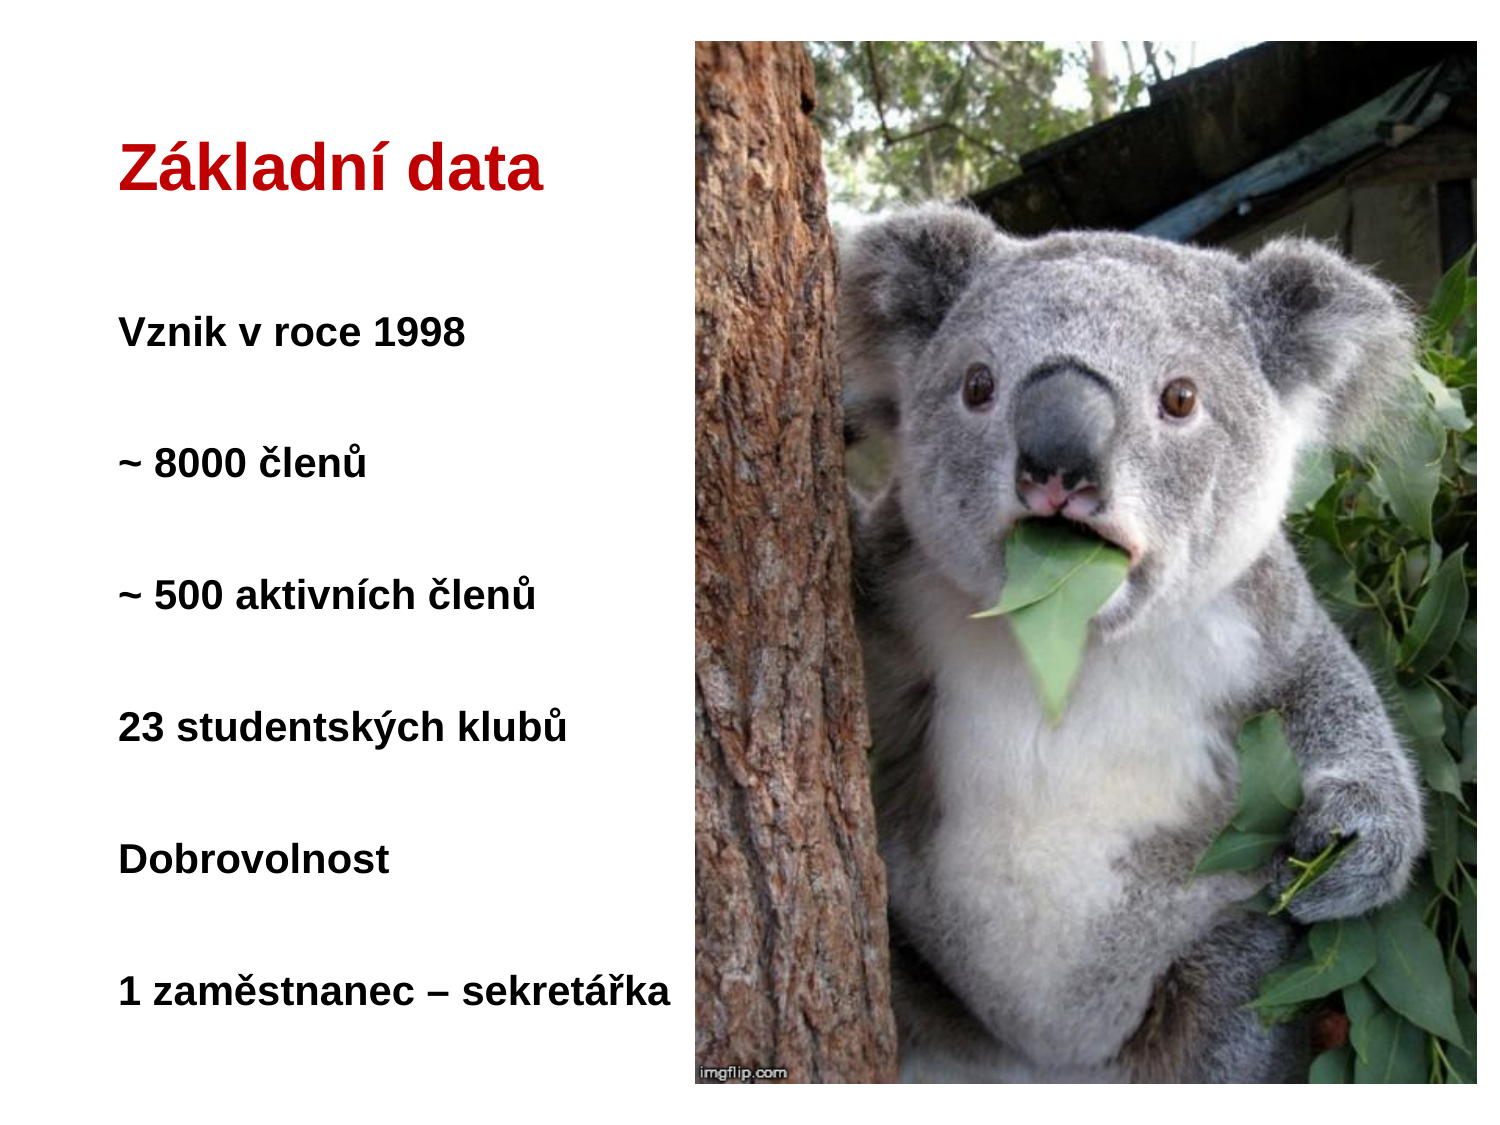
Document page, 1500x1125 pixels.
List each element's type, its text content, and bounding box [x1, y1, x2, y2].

picture [695, 41, 1477, 1084]
list Vznik v roce 1998 ~ 8000 členů ~ 500 aktivních členů 23 studentských klubů Dobrovolnost 1 zaměstnanec – sekretářka [103, 302, 695, 1070]
title Základní data [103, 59, 695, 278]
